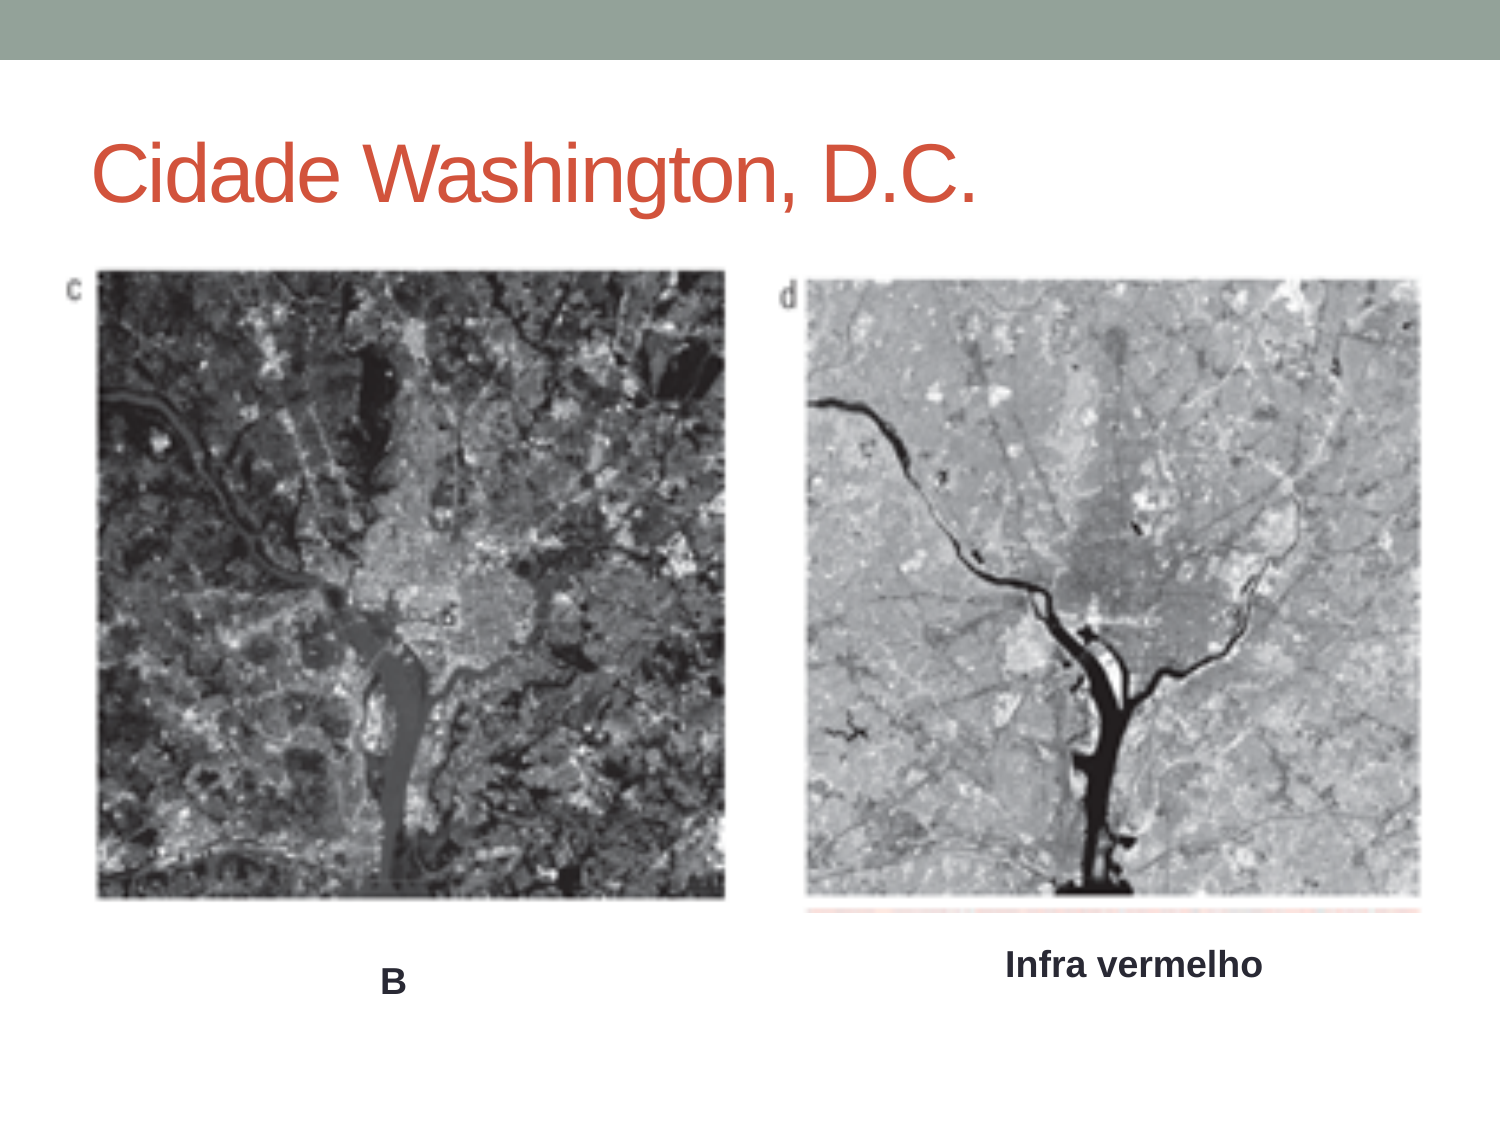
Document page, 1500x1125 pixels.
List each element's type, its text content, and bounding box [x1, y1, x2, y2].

text_box B [365, 949, 423, 1010]
picture [49, 236, 748, 913]
title Cidade Washington, D.C. [75, 87, 1425, 250]
text_box Infra vermelho [990, 933, 1279, 993]
picture [769, 249, 1440, 913]
